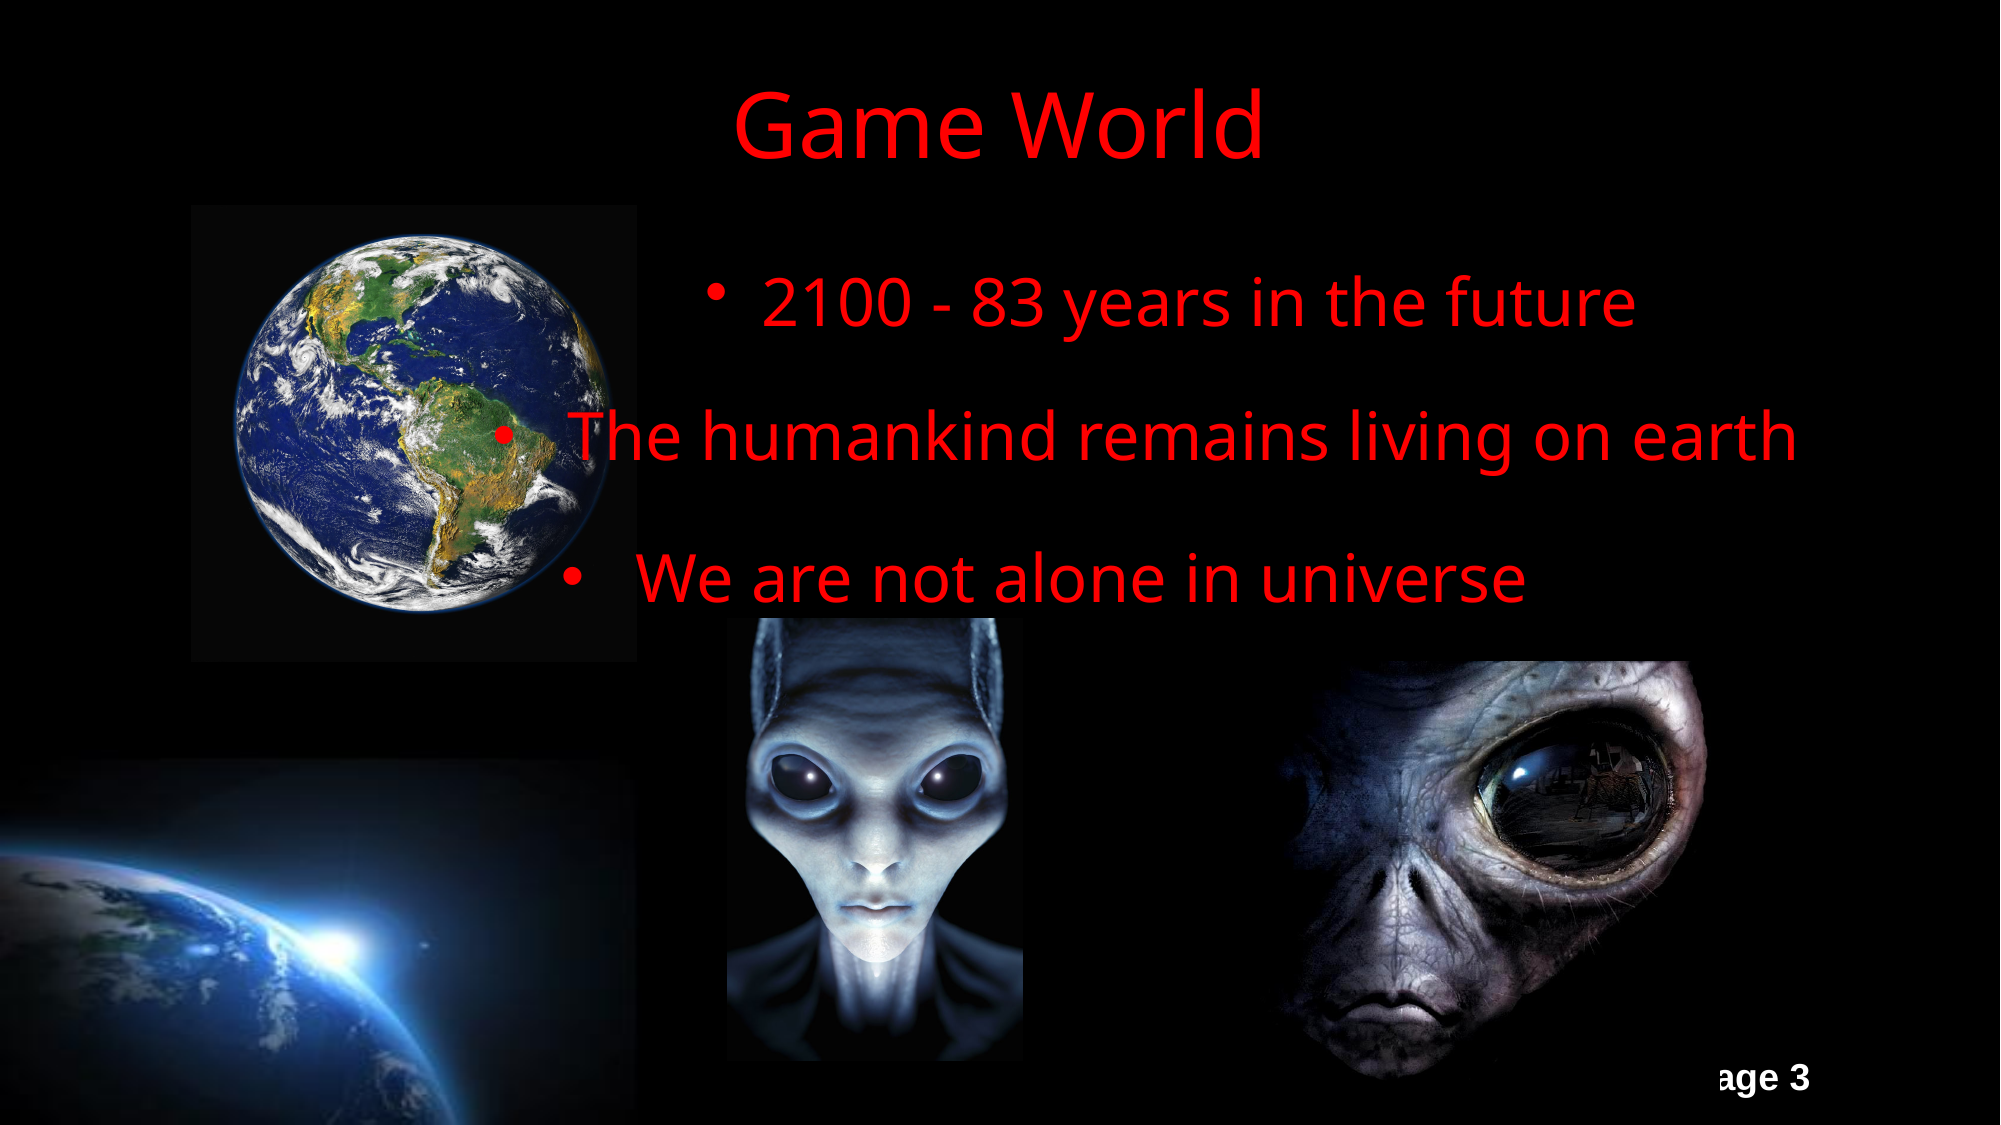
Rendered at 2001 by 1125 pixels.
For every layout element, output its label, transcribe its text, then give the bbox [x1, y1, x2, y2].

text_box We are not alone in universe [637, 527, 1544, 623]
list 2100 - 83 years in the future [690, 252, 1678, 384]
text_box The humankind remains living on earth. [637, 386, 1851, 482]
picture [0, 0, 2000, 1125]
title Game World [137, 59, 1863, 278]
